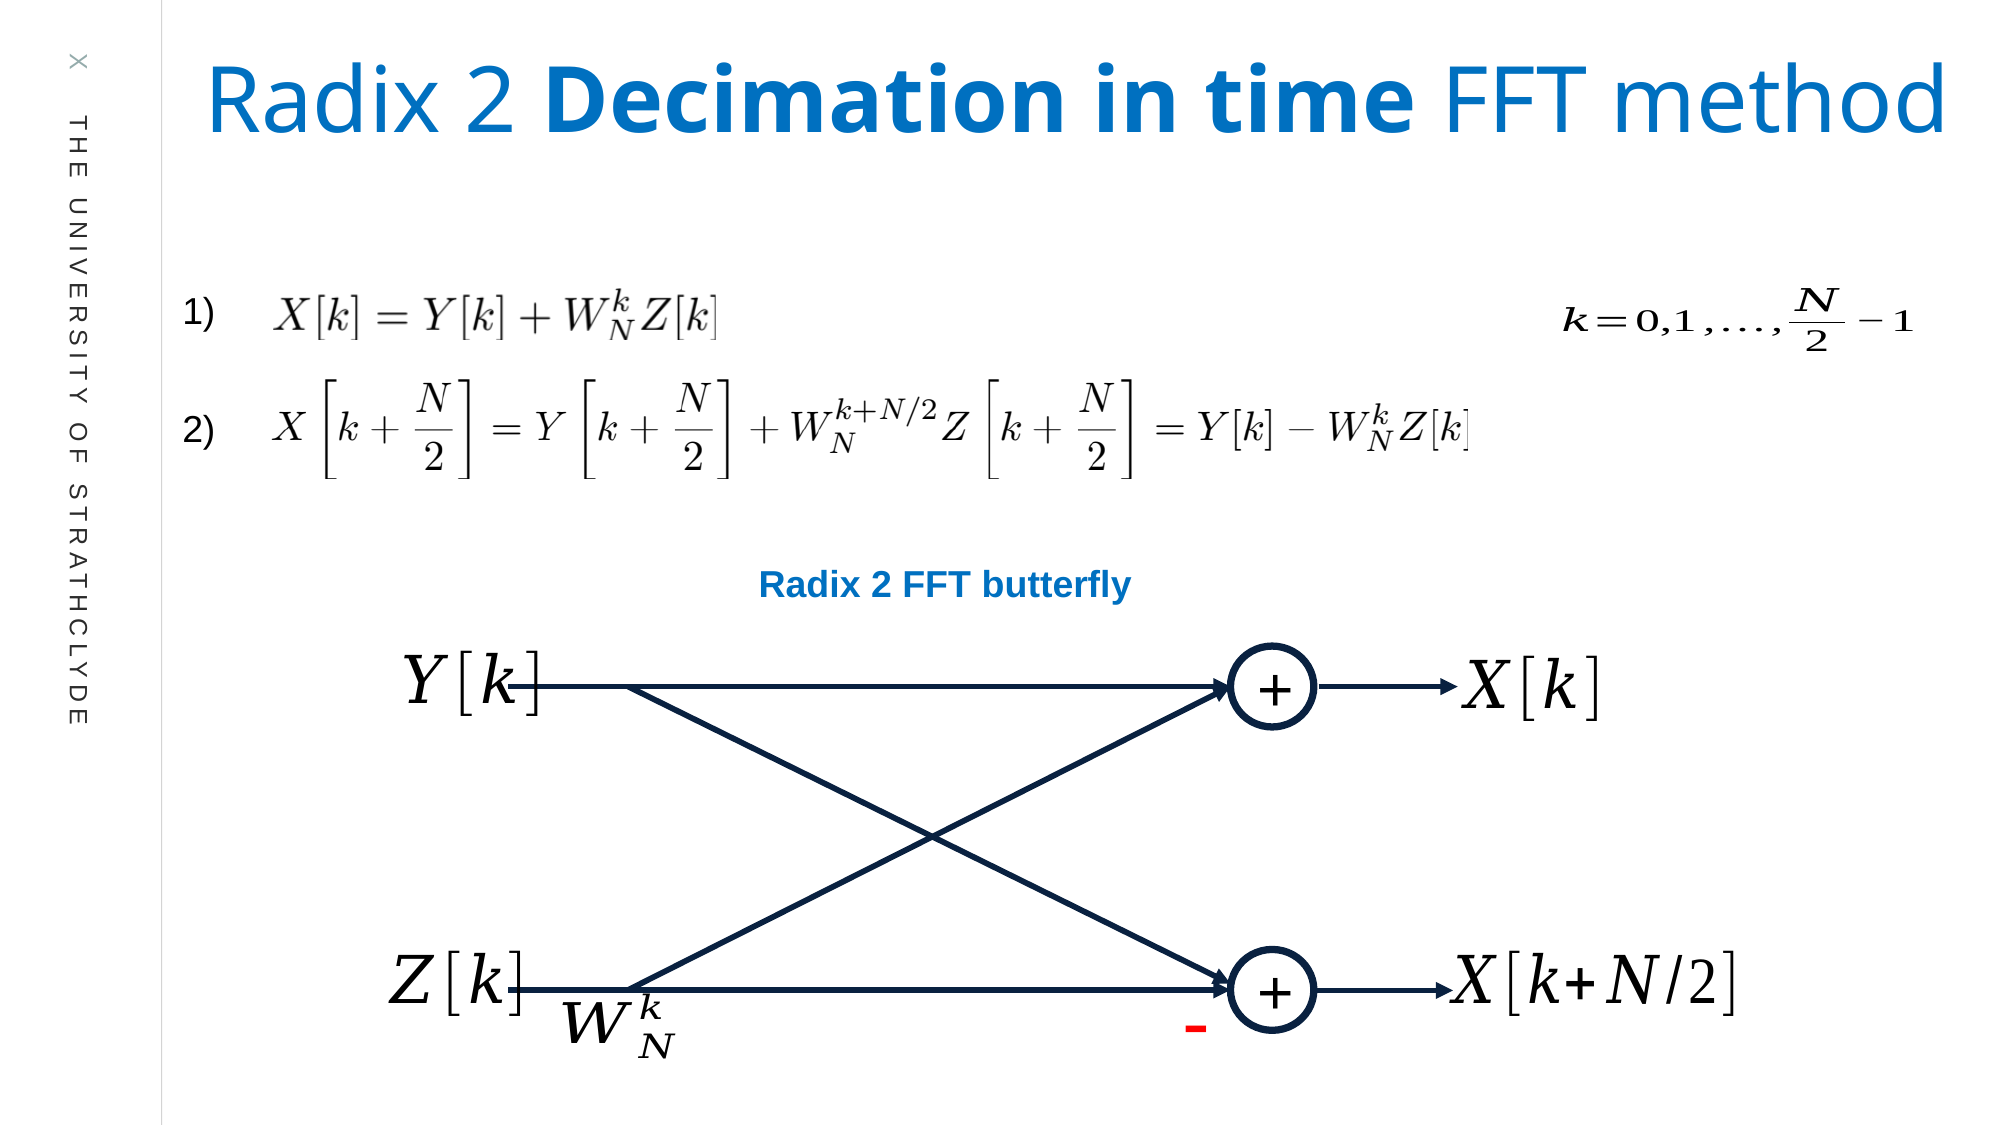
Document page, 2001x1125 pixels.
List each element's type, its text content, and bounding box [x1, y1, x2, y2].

text_box 1) [167, 279, 231, 339]
text_box - [1167, 990, 1226, 1076]
picture [271, 379, 1468, 480]
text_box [628, 686, 1231, 984]
text_box + [1229, 948, 1315, 1032]
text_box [628, 984, 1231, 990]
text_box + [1229, 645, 1315, 729]
picture [273, 288, 716, 340]
title Radix 2 Decimation in time FFT method [204, 30, 2000, 149]
text_box 2) [167, 397, 231, 457]
text_box Radix 2 FFT butterfly [743, 552, 1147, 613]
